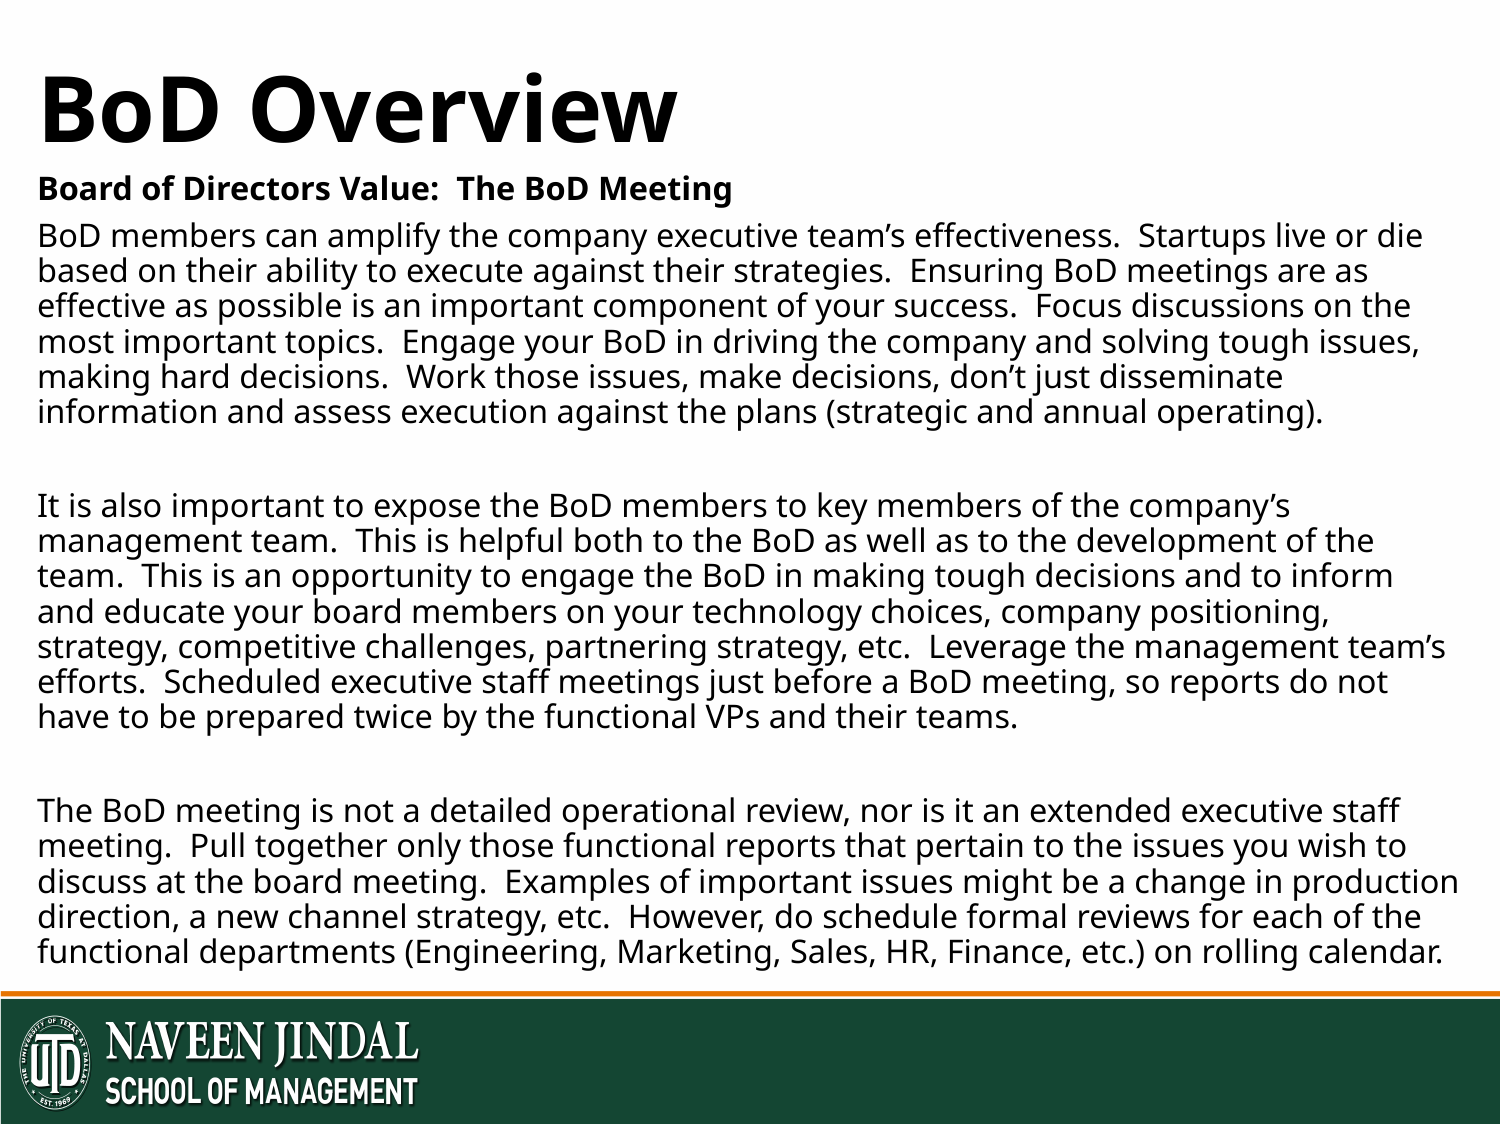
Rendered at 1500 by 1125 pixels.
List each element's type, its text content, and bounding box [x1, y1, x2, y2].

picture [0, 0, 1500, 1125]
title BoD Overview [37, 49, 1463, 162]
list Board of Directors Value: The BoD Meeting BoD members can amplify the company executive team’s effectiveness. Startups live or die based on their ability to execute against their strategies. Ensuring BoD meetings are as effective as possible is an important component of your success. Focus discussions on the most important topics. Engage your BoD in driving the company and solving tough issues, making hard decisions. Work those issues, make decisions, don’t just disseminate information and assess execution against the plans (strategic and annual operating). It is also important to expose the BoD members to key members of the company’s management team. This is helpful both to the BoD as well as to the development of the team. This is an opportunity to engage the BoD in making tough decisions and to inform and educate your board members on your technology choices, company positioning, strategy, competitive challenges, partnering strategy, etc. Leverage the management team’s efforts. Scheduled executive staff meetings just before a BoD meeting, so reports do not have to be prepared twice by the functional VPs and their teams. The BoD meeting is not a detailed operational review, nor is it an extended executive staff meeting. Pull together only those functional reports that pertain to the issues you wish to discuss at the board meeting. Examples of important issues might be a change in production direction, a new channel strategy, etc. However, do schedule formal reviews for each of the functional departments (Engineering, Marketing, Sales, HR, Finance, etc.) on rolling calendar. [37, 172, 1463, 983]
